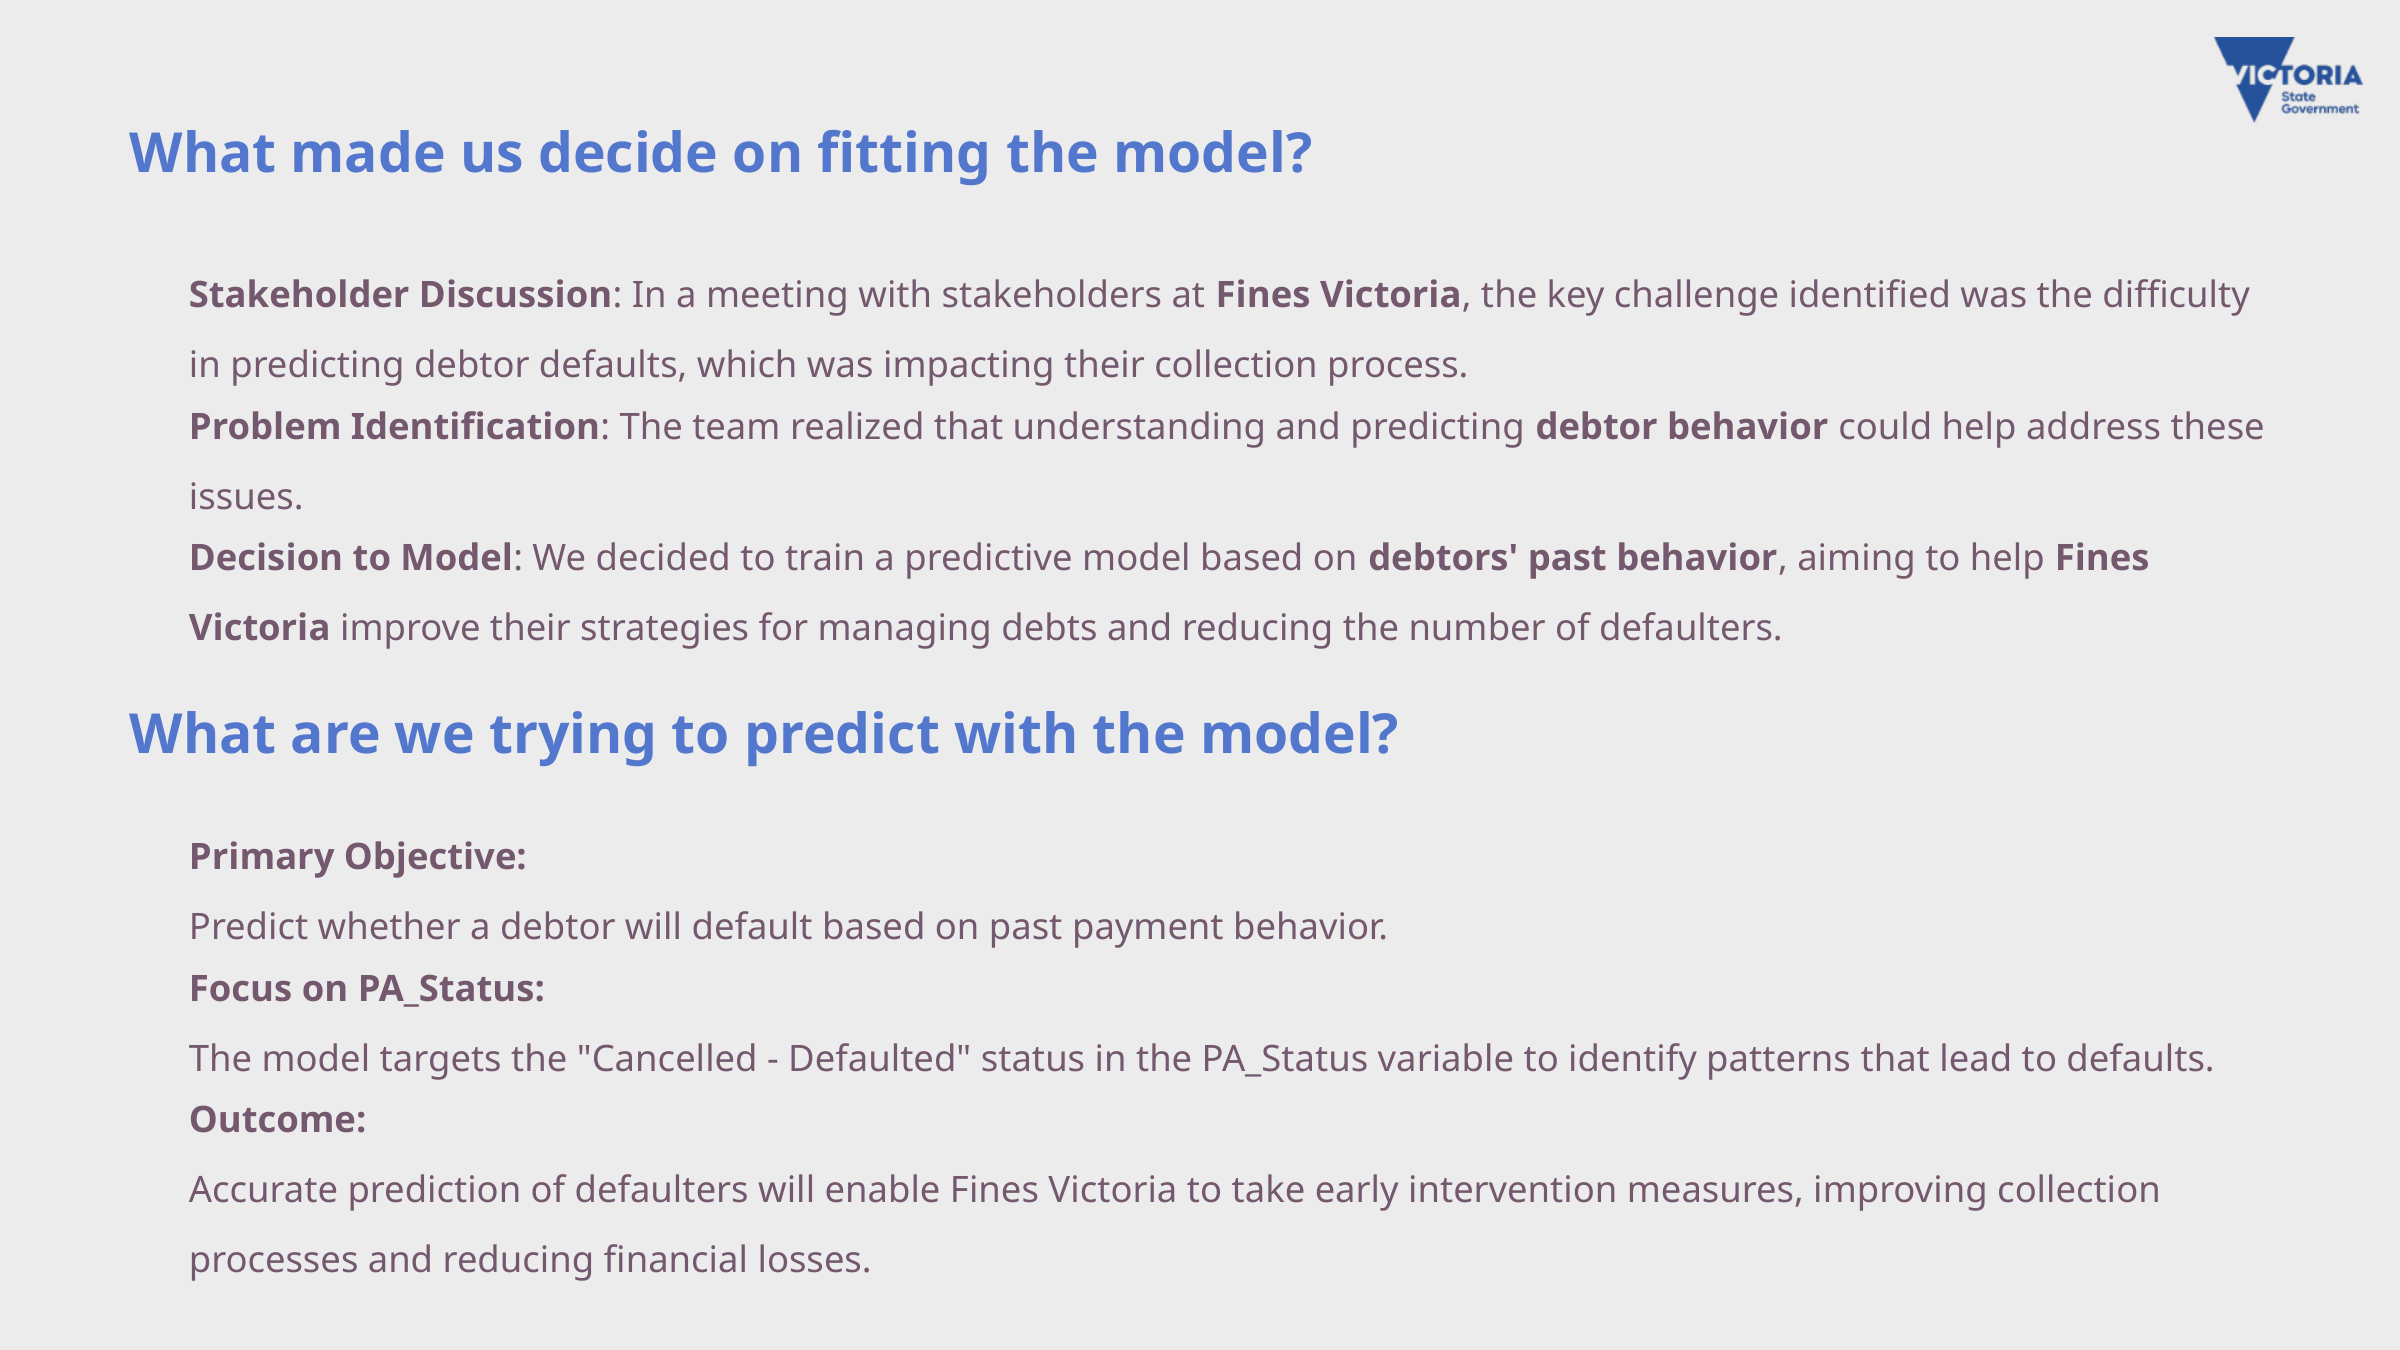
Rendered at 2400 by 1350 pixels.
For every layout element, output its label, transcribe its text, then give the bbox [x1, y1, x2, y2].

text_box What made us decide on fitting the model? [129, 101, 1357, 172]
picture [2213, 37, 2363, 123]
text_box Focus on PA_Status: The model targets the "Cancelled - Defaulted" status in the PA_Status variable to identify patterns that lead to defaults. [188, 938, 2271, 1058]
text_box Stakeholder Discussion: In a meeting with stakeholders at Fines Victoria, the key challenge identified was the difficulty in predicting debtor defaults, which was impacting their collection process. [188, 245, 2271, 364]
text_box Primary Objective: Predict whether a debtor will default based on past payment behavior. [188, 807, 2271, 926]
text_box Problem Identification: The team realized that understanding and predicting debtor behavior could help address these issues. [188, 376, 2271, 496]
text_box Outcome: Accurate prediction of defaulters will enable Fines Victoria to take early intervention measures, improving collection processes and reducing financial losses. [188, 1070, 2271, 1248]
text_box Decision to Model: We decided to train a predictive model based on debtors' past behavior, aiming to help Fines Victoria improve their strategies for managing debts and reducing the number of defaulters. [188, 508, 2271, 627]
text_box What are we trying to predict with the model? [129, 682, 1440, 752]
